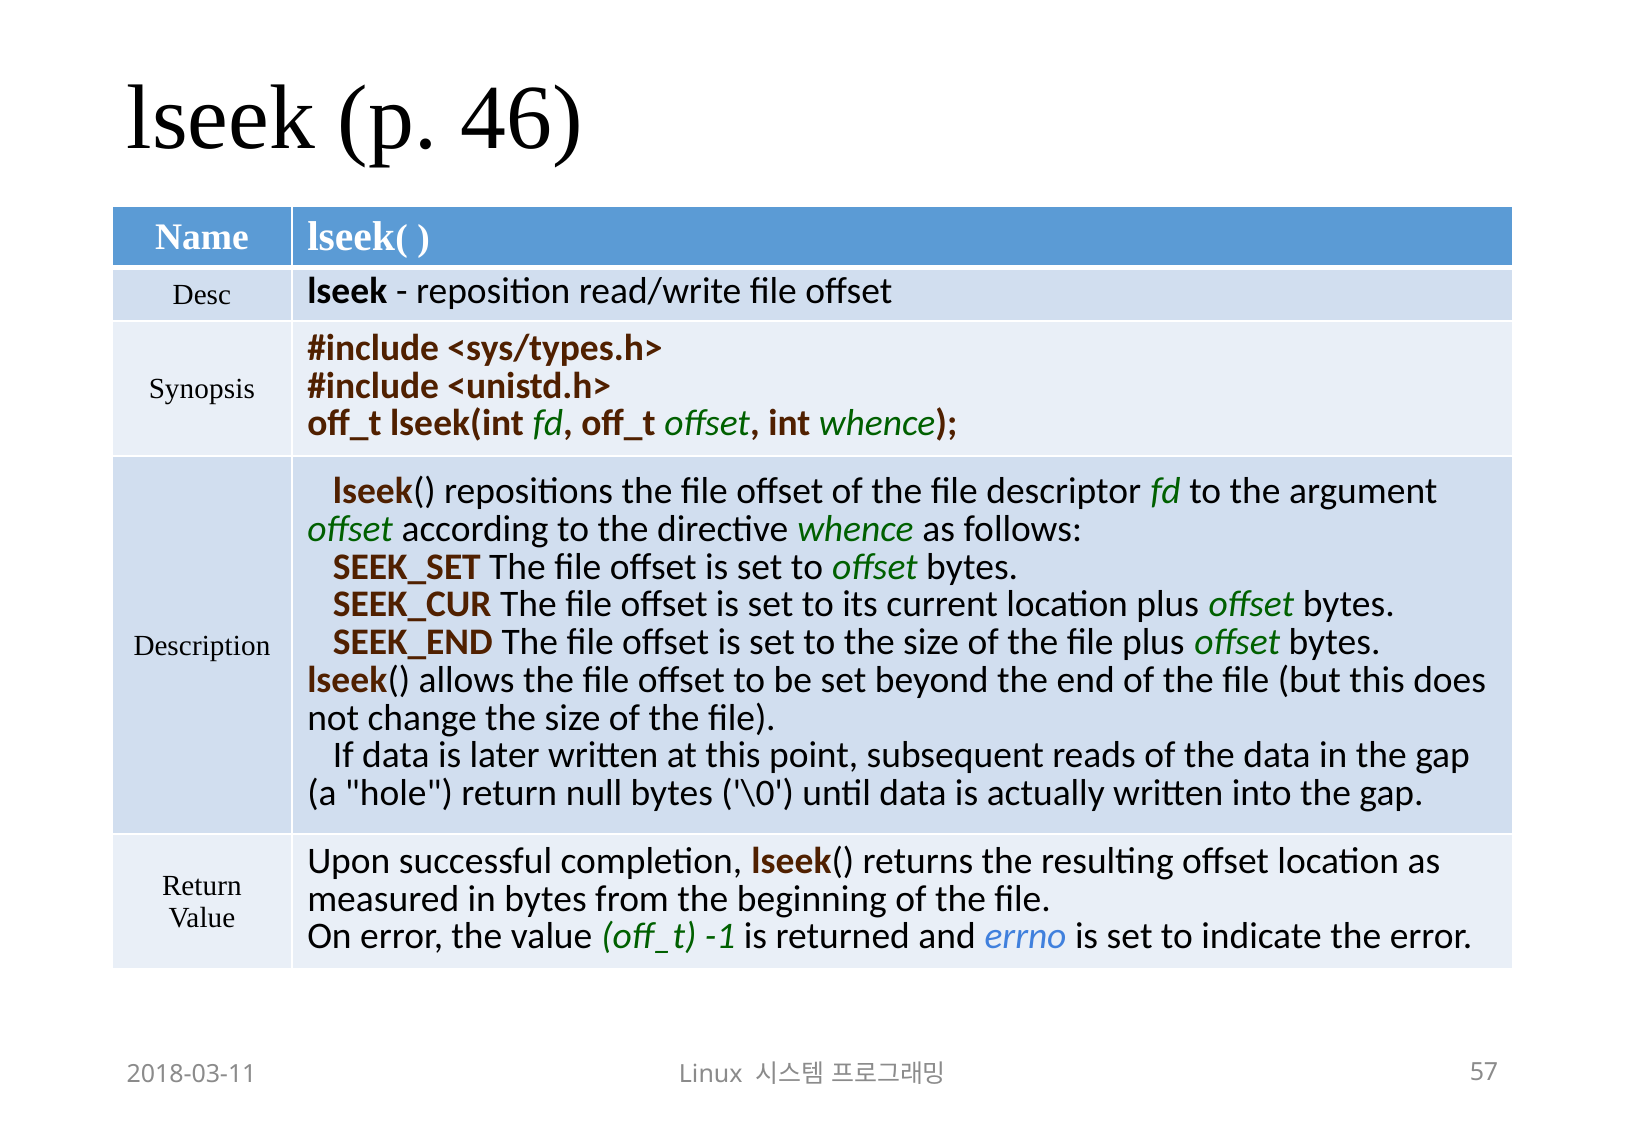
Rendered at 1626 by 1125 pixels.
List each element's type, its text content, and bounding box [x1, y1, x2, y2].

table_cell Upon successful completion, lseek() returns the resulting offset location as measured in bytes from the beginning of the file. On error, the value (off_t) -1 is returned and errno is set to indicate the error. [293, 835, 1512, 968]
title lseek (p. 46) [111, 59, 1514, 179]
table_cell Synopsis [113, 322, 291, 455]
slide_number 57 [1147, 1042, 1514, 1103]
table_header Name [113, 207, 291, 265]
table_cell Desc [113, 270, 291, 320]
table_cell Description [113, 457, 291, 833]
table_cell lseek - reposition read/write file offset [293, 270, 1512, 320]
table_cell lseek() repositions the file offset of the file descriptor fd to the argument offset according to the directive whence as follows: SEEK_SET The file offset is set to offset bytes. SEEK_CUR The file offset is set to its current location plus offset bytes. SEEK_END The file offset is set to the size of the file plus offset bytes. lseek() allows the file offset to be set beyond the end of the file (but this does not change the size of the file). If data is later written at this point, subsequent reads of the data in the gap (a "hole") return null bytes ('\0') until data is actually written into the gap. [293, 457, 1512, 833]
table_cell Return Value [113, 835, 291, 968]
table_cell #include <sys/types.h> #include <unistd.h> off_t lseek(int fd, off_t offset, int whence); [293, 322, 1512, 455]
table_header lseek( ) [293, 207, 1512, 265]
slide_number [111, 1042, 478, 1103]
footer Linux 시스템 프로그래밍 [538, 1042, 1087, 1103]
